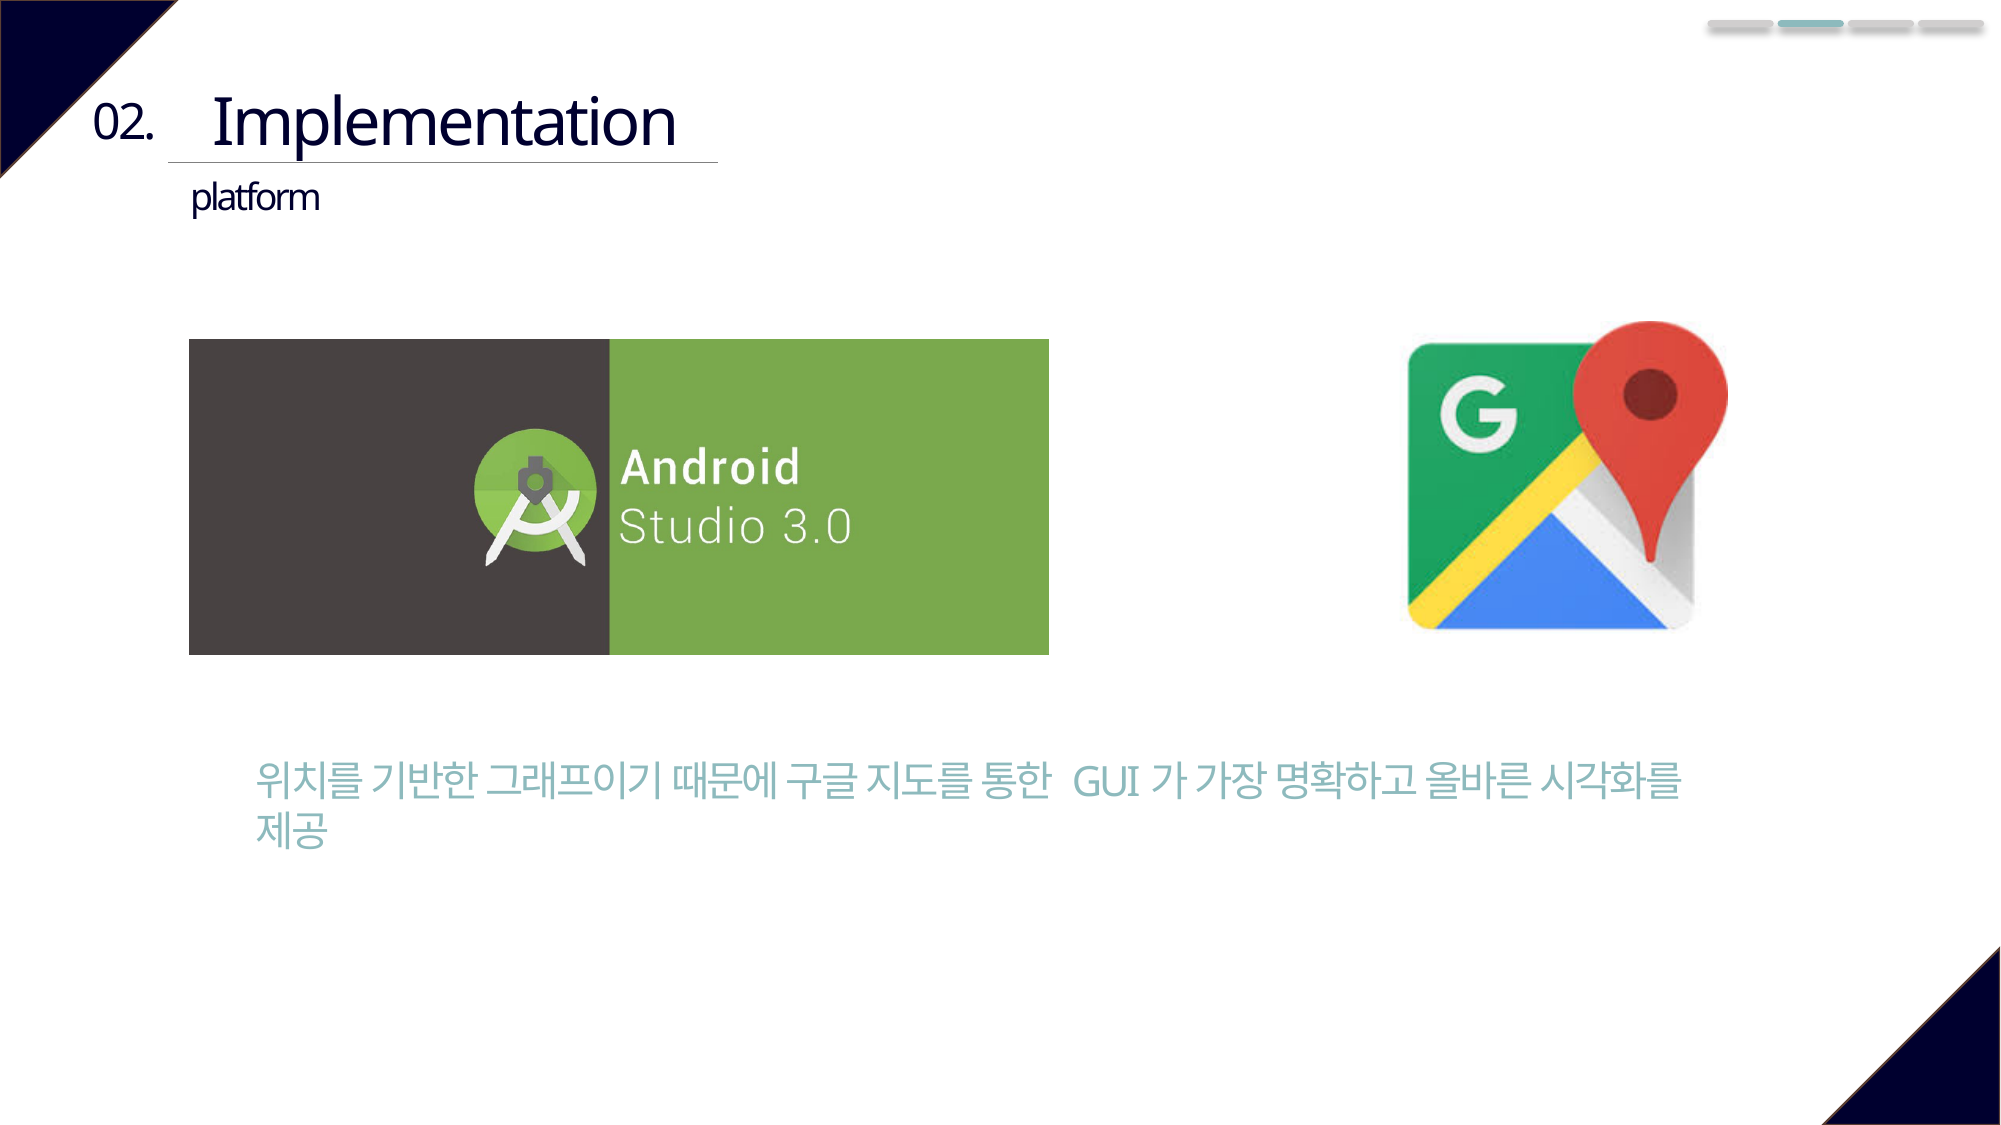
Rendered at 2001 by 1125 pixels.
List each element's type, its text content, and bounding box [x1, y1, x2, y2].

text_box 위치를 기반한 그래프이기 때문에 구글 지도를 통한 GUI가 가장 명확하고 올바른 시각화를 제공 [241, 747, 1728, 913]
text_box platform [175, 165, 530, 225]
text_box Implementation [198, 163, 695, 167]
text_box 02. [78, 81, 172, 157]
text_box Implementation [198, 71, 695, 162]
picture [1375, 321, 1728, 673]
picture [189, 339, 1049, 655]
